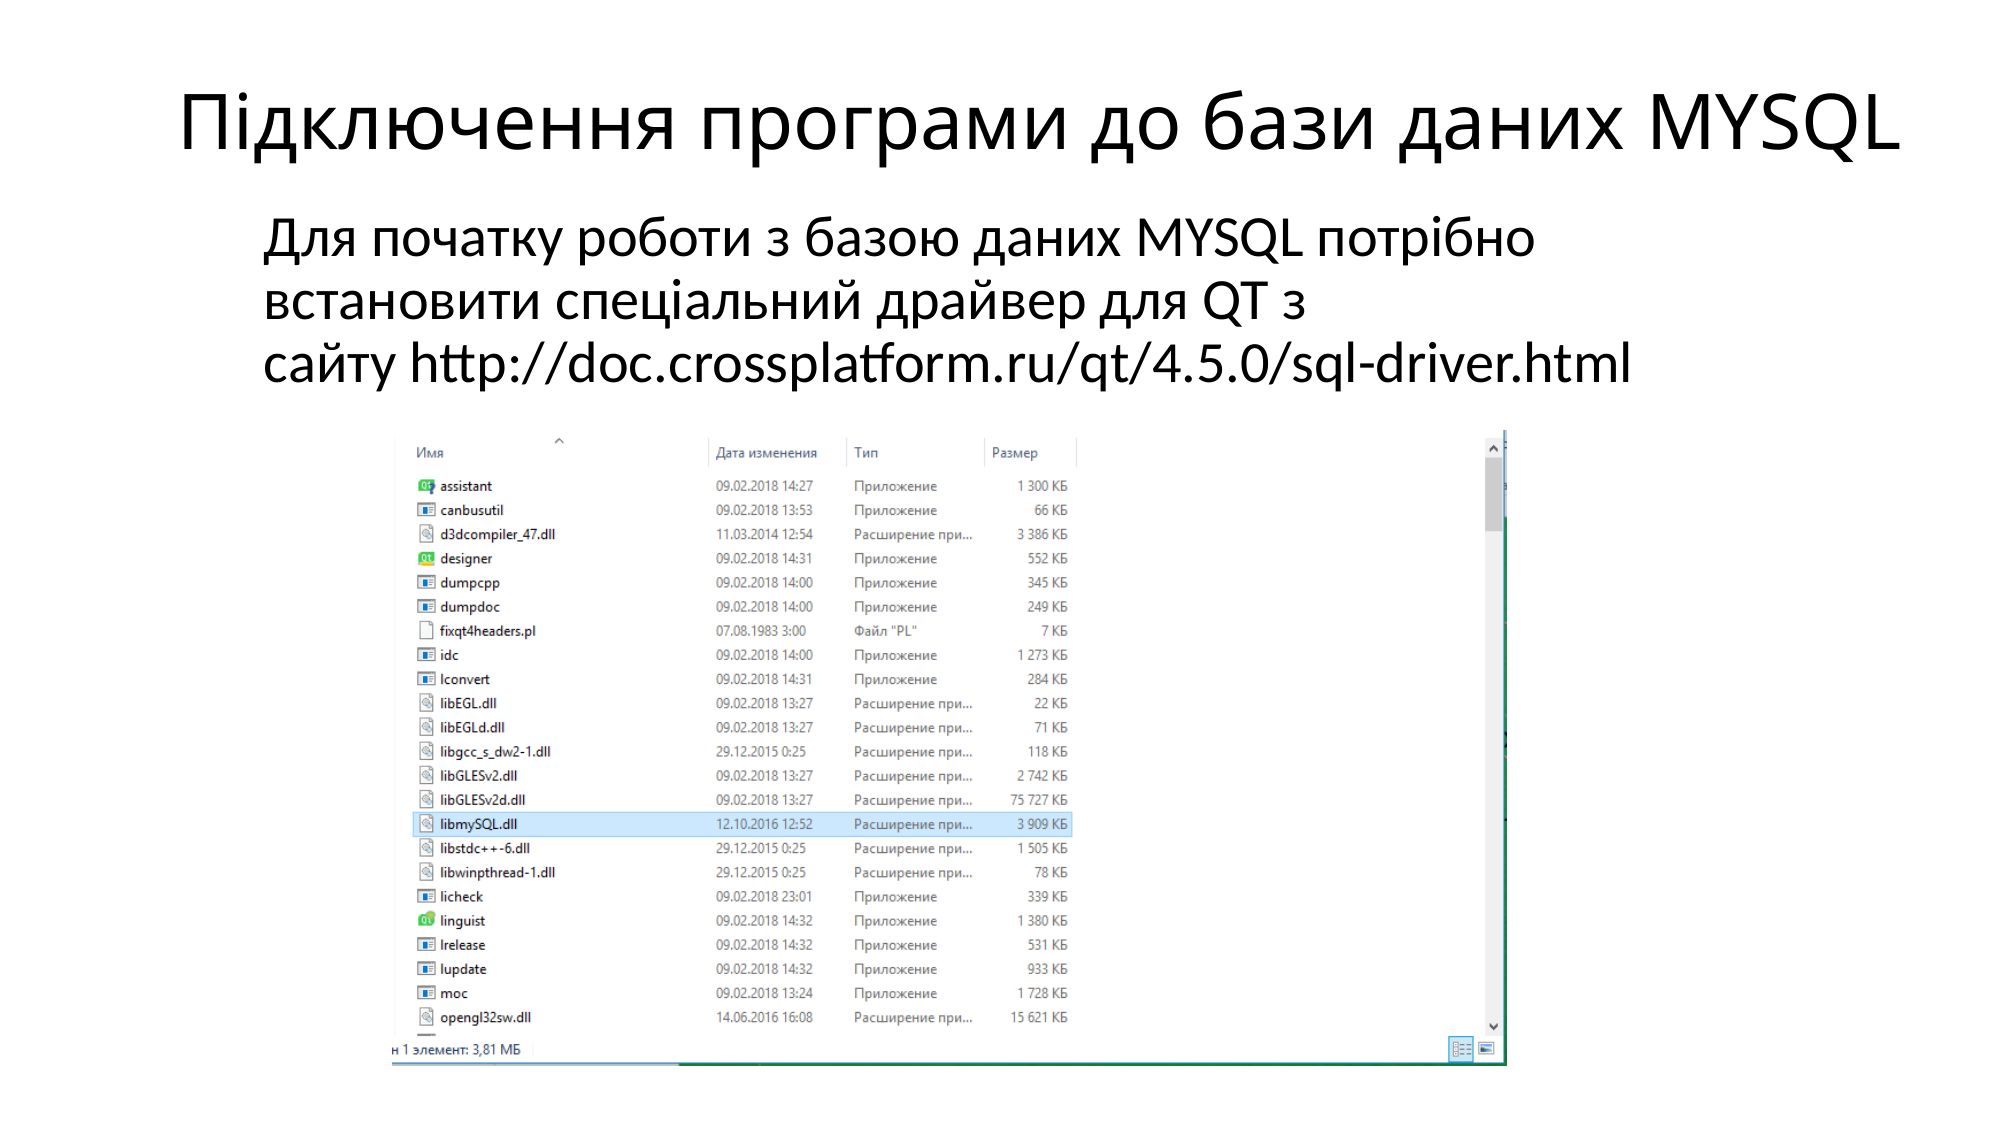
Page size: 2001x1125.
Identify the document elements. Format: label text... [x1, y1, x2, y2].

title Підключення програми до бази даних MYSQL [39, 46, 2000, 203]
picture [392, 430, 1507, 1066]
list Для початку роботи з базою даних MYSQL потрібно встановити спеціальний драйвер для QT з сайту http://doc.crossplatform.ru/qt/4.5.0/sql-driver.html [248, 199, 1812, 431]
